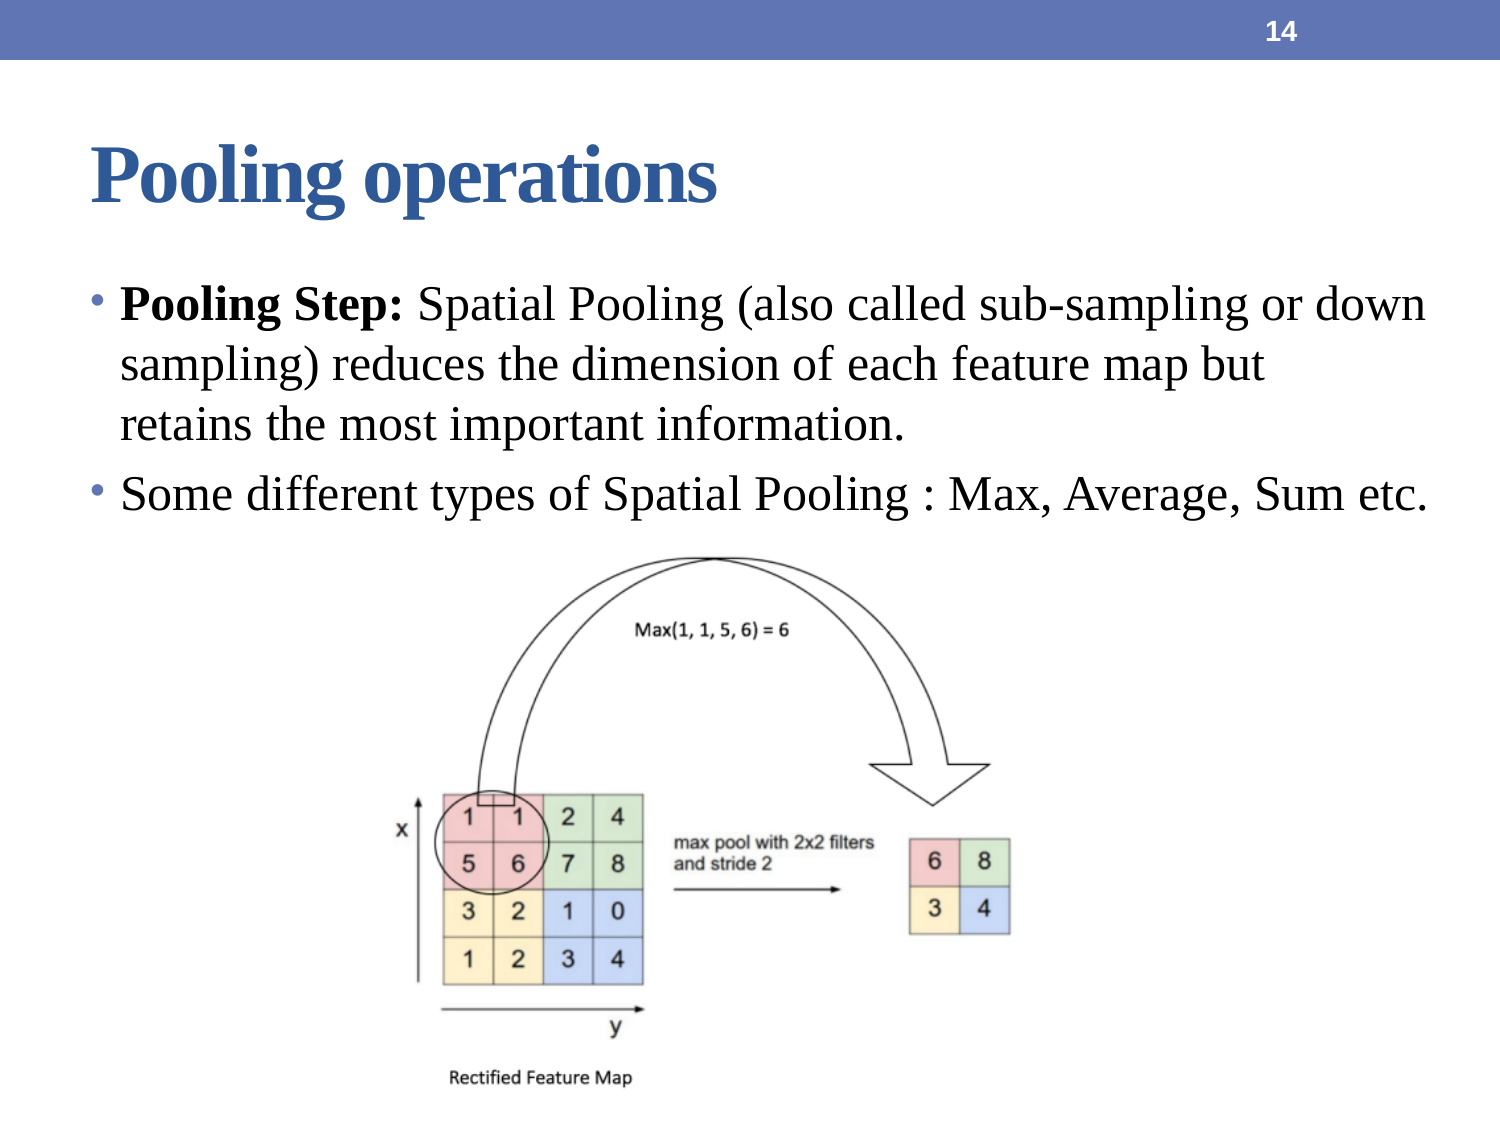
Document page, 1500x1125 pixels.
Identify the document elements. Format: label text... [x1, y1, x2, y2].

slide_number 14 [1250, 3, 1425, 57]
title Pooling operations [75, 87, 1425, 250]
picture [383, 550, 1036, 1107]
list Pooling Step: Spatial Pooling (also called sub-sampling or down sampling) reduces the dimension of each feature map but retains the most important information. Some different types of Spatial Pooling : Max, Average, Sum etc. [75, 262, 1447, 1063]
